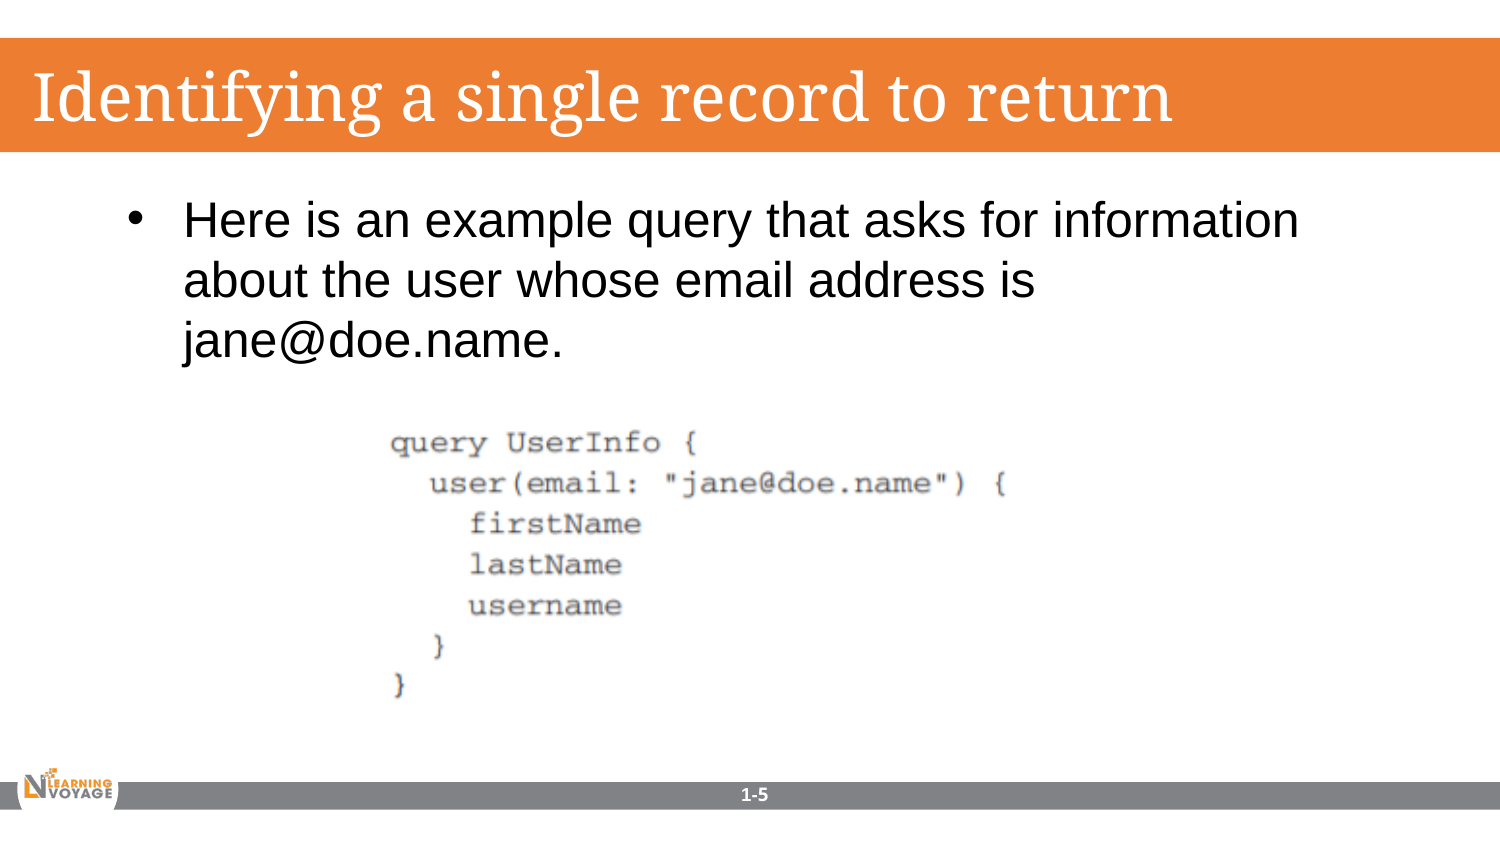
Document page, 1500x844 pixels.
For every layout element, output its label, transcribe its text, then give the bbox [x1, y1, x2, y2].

slide_number 1-5 [692, 770, 784, 821]
text_box Identifying a single record to return [0, 37, 1500, 153]
picture [0, 706, 144, 844]
text_box Here is an example query that asks for information about the user whose email address is jane@doe.name. [126, 185, 1373, 368]
picture [350, 405, 1165, 719]
